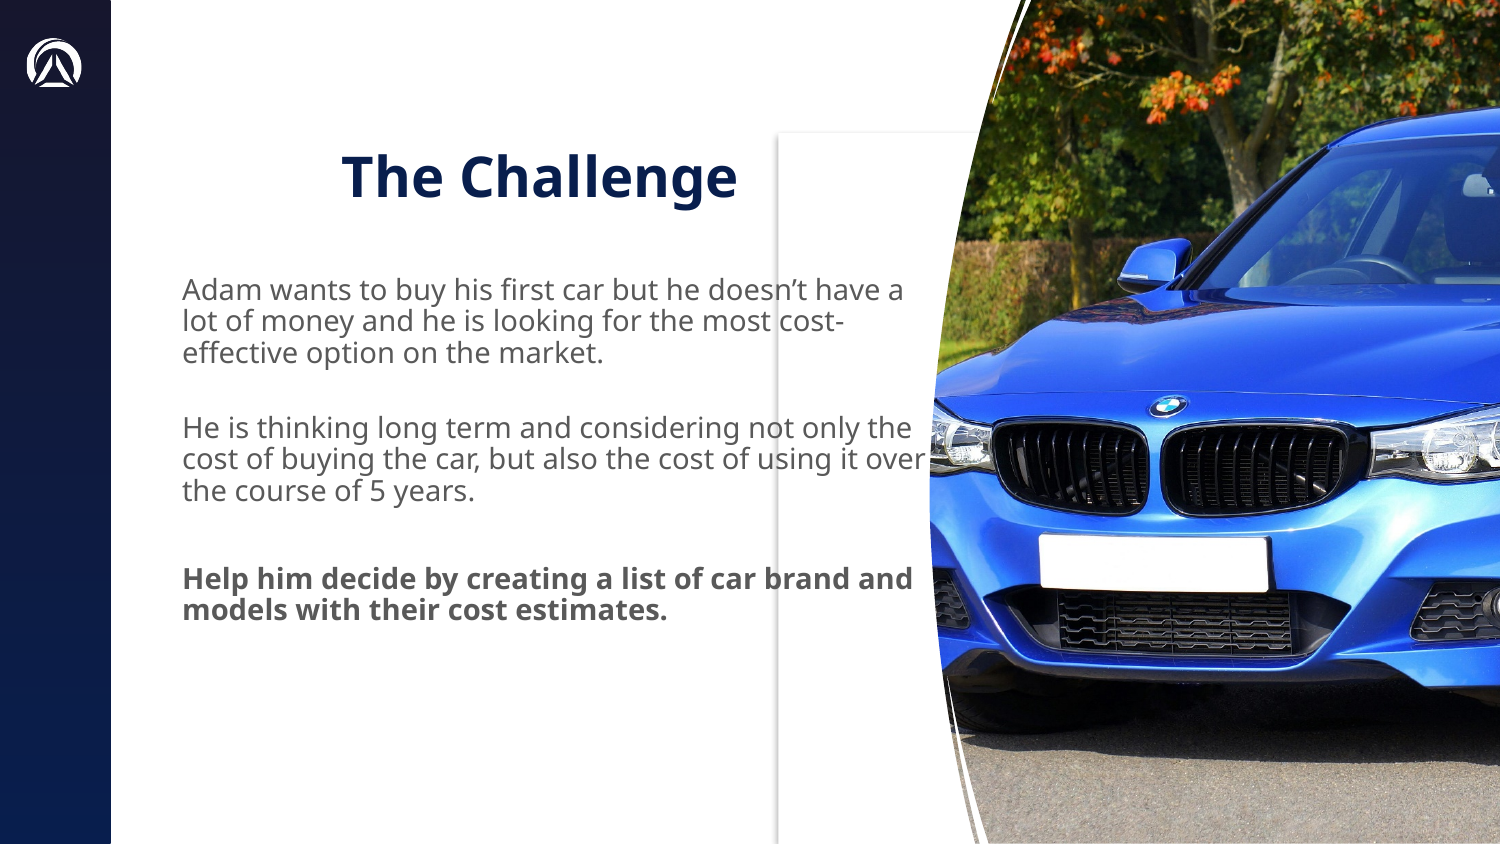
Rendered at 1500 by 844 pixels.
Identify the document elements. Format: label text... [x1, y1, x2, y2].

picture [929, 0, 1500, 844]
text_box The Challenge [327, 133, 790, 216]
text_box Adam wants to buy his first car but he doesn’t have a lot of money and he is looking for the most cost-effective option on the market. He is thinking long term and considering not only the cost of buying the car, but also the cost of using it over the course of 5 years. Help him decide by creating a list of car brand and models with their cost estimates. [167, 267, 924, 677]
